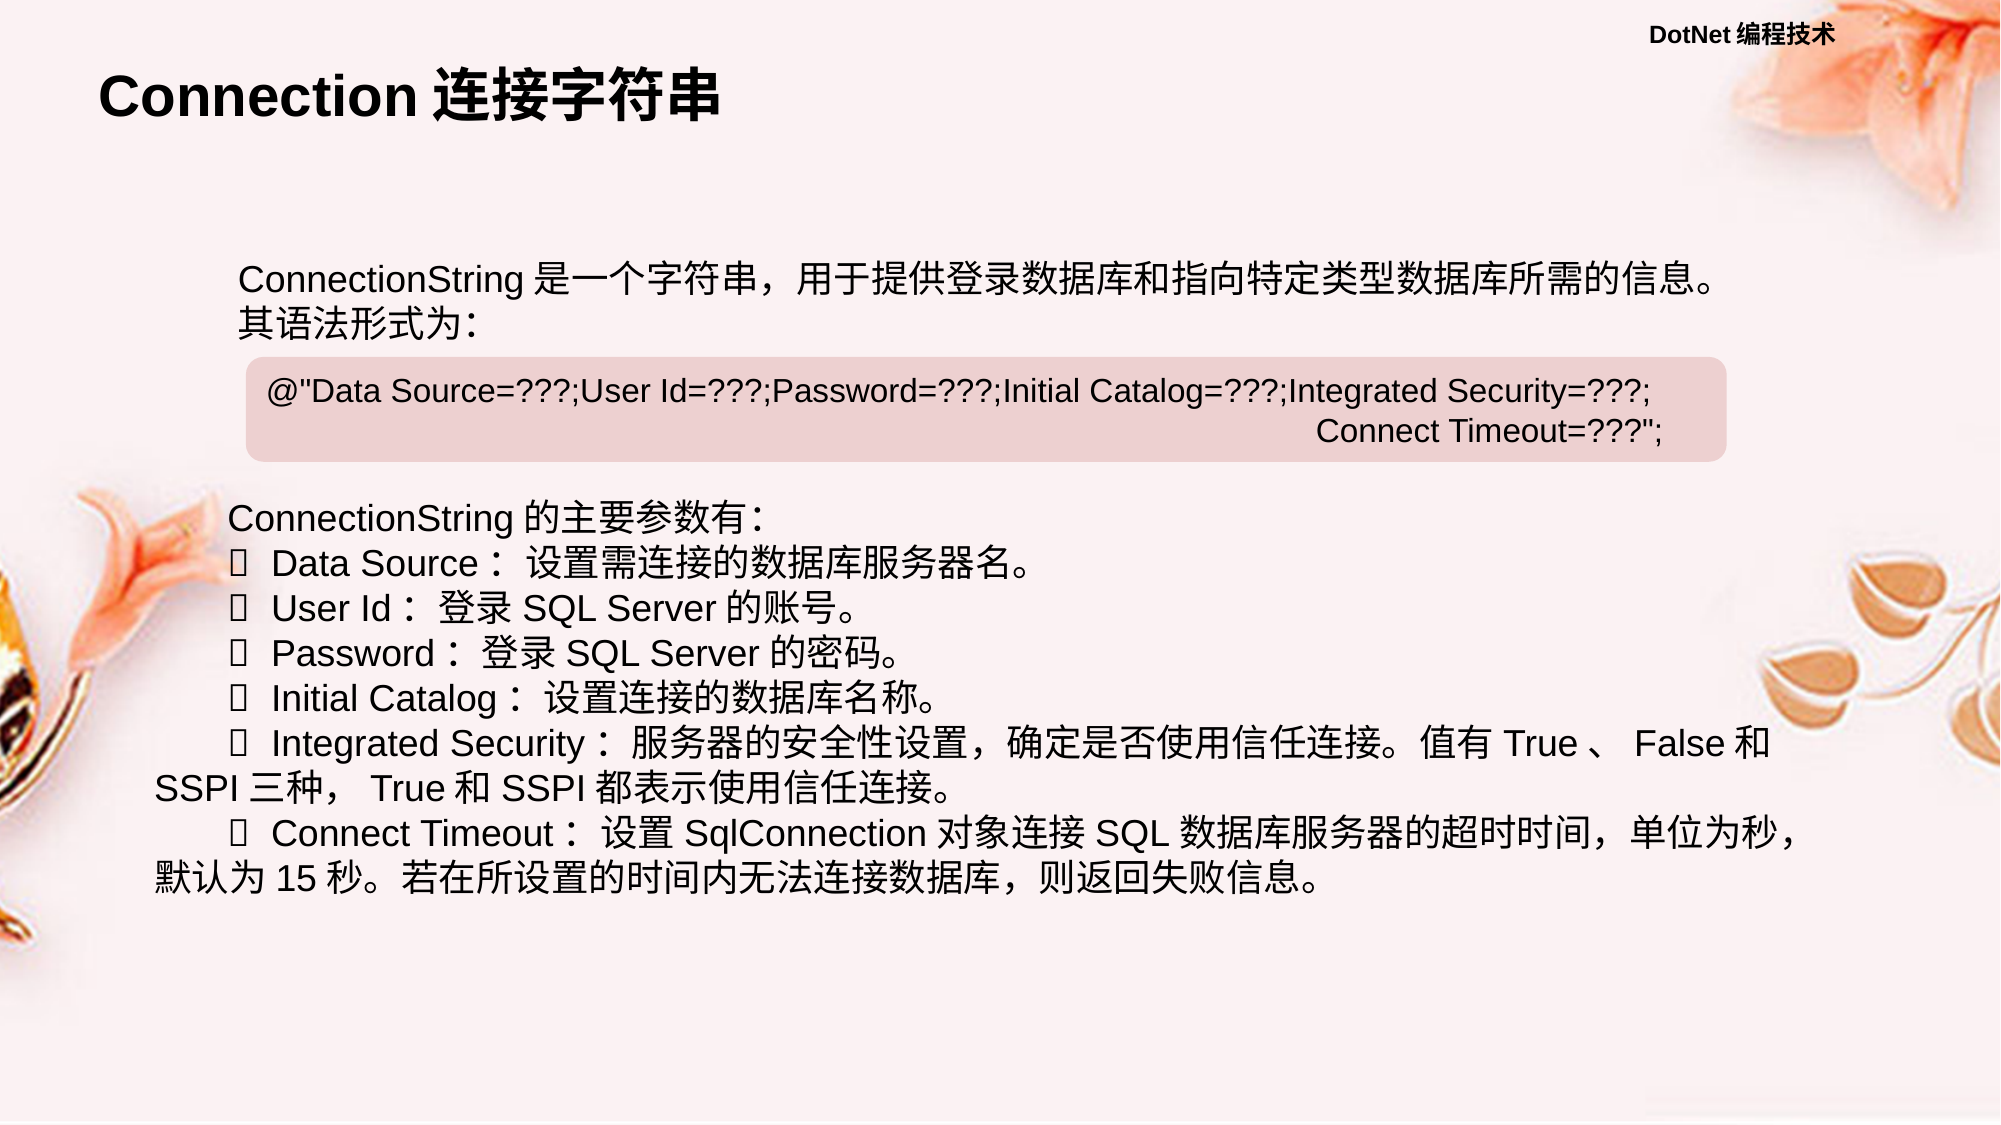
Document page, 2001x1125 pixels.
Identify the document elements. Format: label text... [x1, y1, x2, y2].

text_box ConnectionString是一个字符串，用于提供登录数据库和指向特定类型数据库所需的信息。 其语法形式为： [223, 247, 1788, 353]
text_box Connection连接字符串 [83, 58, 1132, 136]
text_box @"Data Source=???;User Id=???;Password=???;Initial Catalog=???;Integrated Security=???; Connect Timeout=???"; [245, 356, 1727, 462]
picture [0, 0, 2001, 1125]
text_box ConnectionString的主要参数有：  Data Source：设置需连接的数据库服务器名。  User Id：登录SQL Server的账号。  Password：登录SQL Server的密码。  Initial Catalog：设置连接的数据库名称。  Integrated Security：服务器的安全性设置，确定是否使用信任连接。值有True、False和SSPI三种，True和SSPI都表示使用信任连接。  Connect Timeout：设置SqlConnection对象连接SQL数据库服务器的超时时间，单位为秒，默认为15秒。若在所设置的时间内无法连接数据库，则返回失败信息。 [139, 486, 1821, 907]
